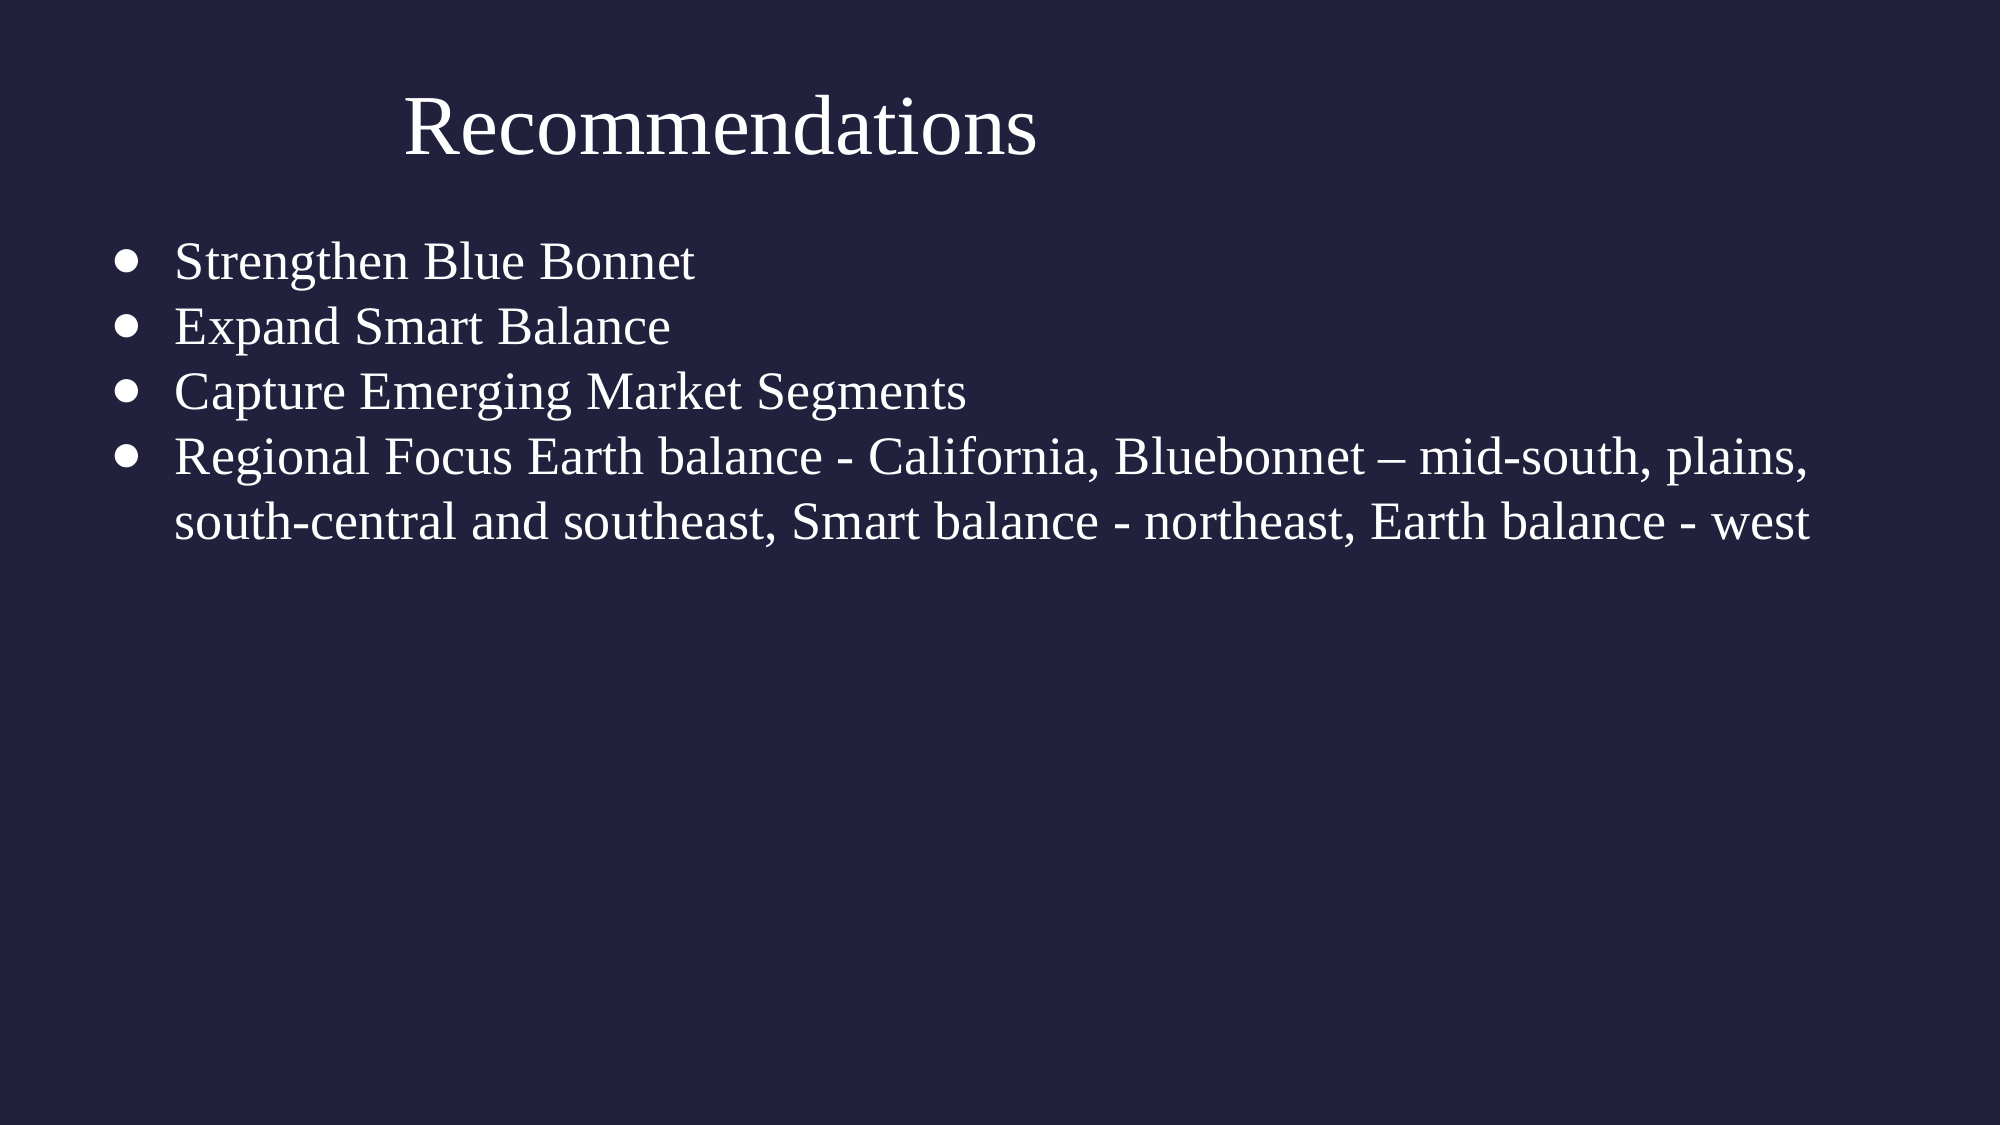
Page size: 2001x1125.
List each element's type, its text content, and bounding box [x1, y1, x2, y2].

text_box Recommendations [15, 54, 1429, 187]
text_box Strengthen Blue Bonnet Expand Smart Balance Capture Emerging Market Segments Regional Focus Earth balance - California, Bluebonnet – mid-south, plains, south-central and southeast, Smart balance - northeast, Earth balance - west [85, 210, 1963, 601]
